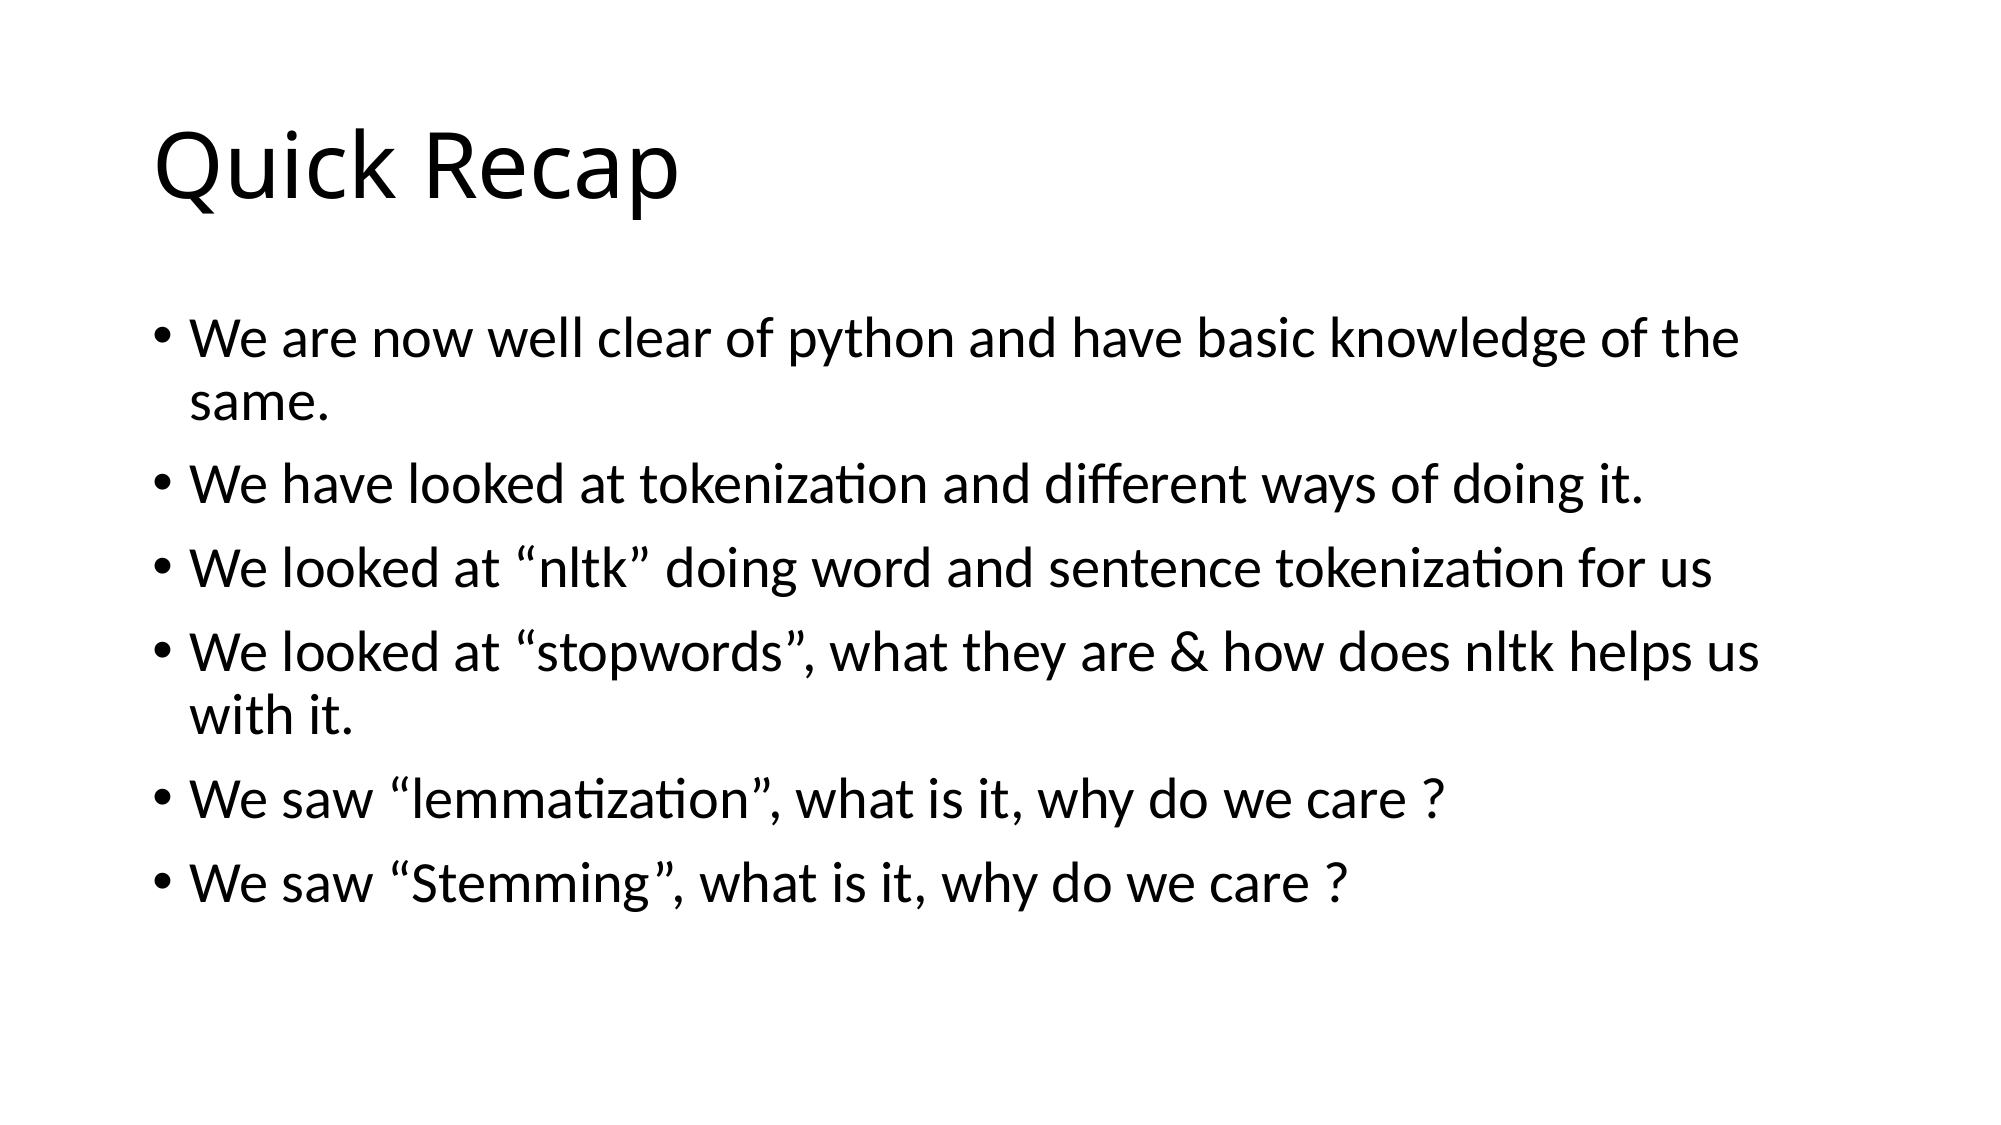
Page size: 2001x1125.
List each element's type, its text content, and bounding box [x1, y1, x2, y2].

list We are now well clear of python and have basic knowledge of the same. We have looked at tokenization and different ways of doing it. We looked at “nltk” doing word and sentence tokenization for us We looked at “stopwords”, what they are & how does nltk helps us with it. We saw “lemmatization”, what is it, why do we care ? We saw “Stemming”, what is it, why do we care ? [137, 299, 1863, 1014]
title Quick Recap [137, 59, 1863, 278]
